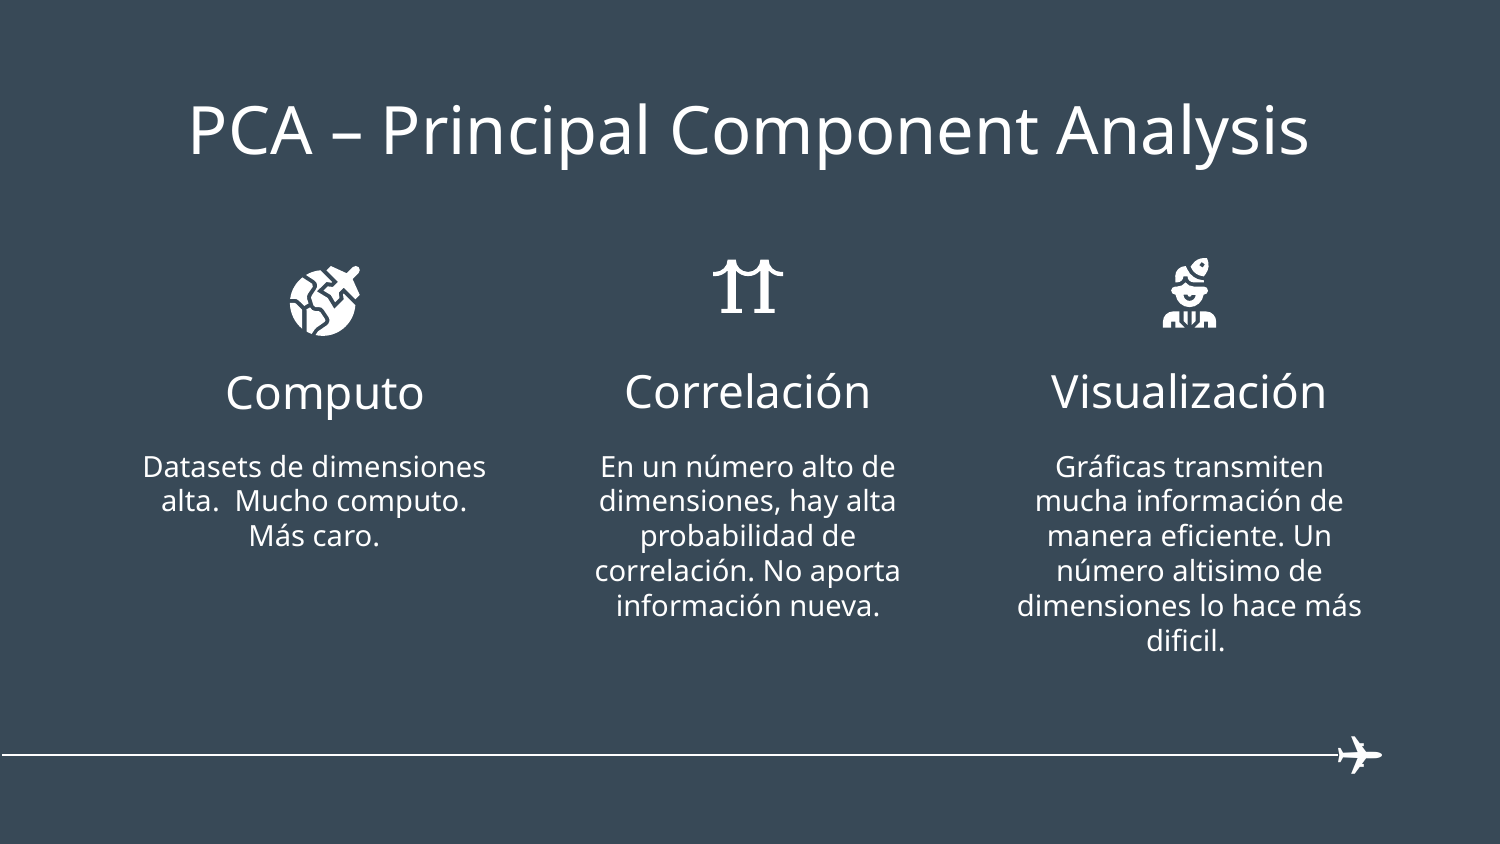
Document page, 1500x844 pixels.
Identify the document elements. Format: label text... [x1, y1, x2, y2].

subtitle Gráficas transmiten mucha información de manera eficiente. Un número altisimo de dimensiones lo hace más dificil. [997, 433, 1382, 576]
subtitle Datasets de dimensiones alta. Mucho computo. Más caro. [122, 432, 507, 576]
subtitle Correlación [556, 346, 940, 433]
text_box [1162, 257, 1217, 328]
subtitle En un número alto de dimensiones, hay alta probabilidad de correlación. No aporta información nueva. [556, 433, 940, 576]
picture [1338, 733, 1382, 777]
subtitle Computo [133, 346, 518, 434]
text_box [713, 259, 784, 313]
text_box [289, 265, 361, 337]
subtitle Visualización [997, 346, 1382, 433]
title PCA – Principal Component Analysis [118, 72, 1382, 167]
